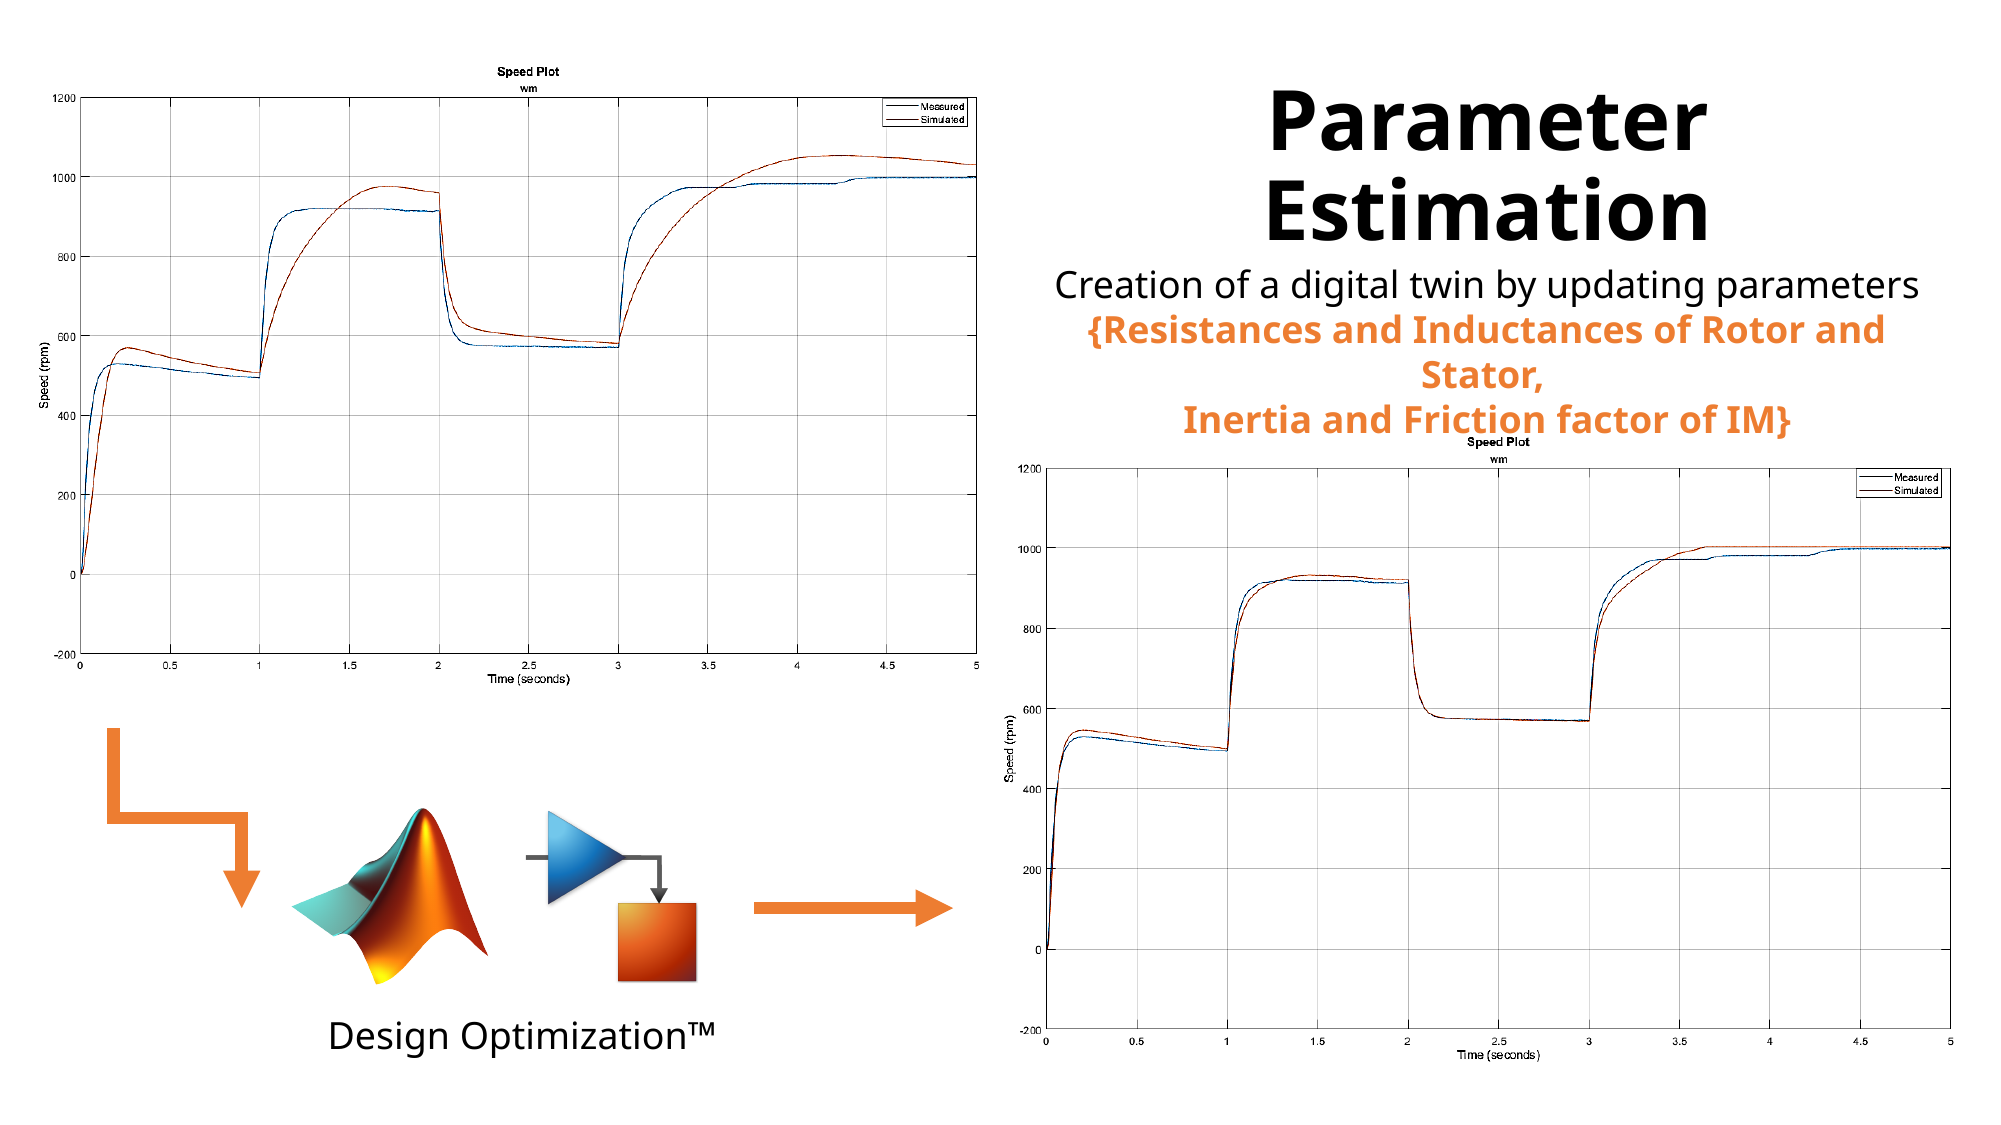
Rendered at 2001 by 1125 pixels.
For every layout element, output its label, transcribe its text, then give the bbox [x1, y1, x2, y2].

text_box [227, 807, 818, 1065]
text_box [87, 754, 268, 883]
title Parameter Estimation [1017, 59, 1958, 253]
text_box Creation of a digital twin by updating parameters {Resistances and Inductances of Rotor and Stator, Inertia and Friction factor of IM} [1017, 253, 1958, 431]
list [32, 59, 983, 694]
picture [999, 431, 1958, 1066]
